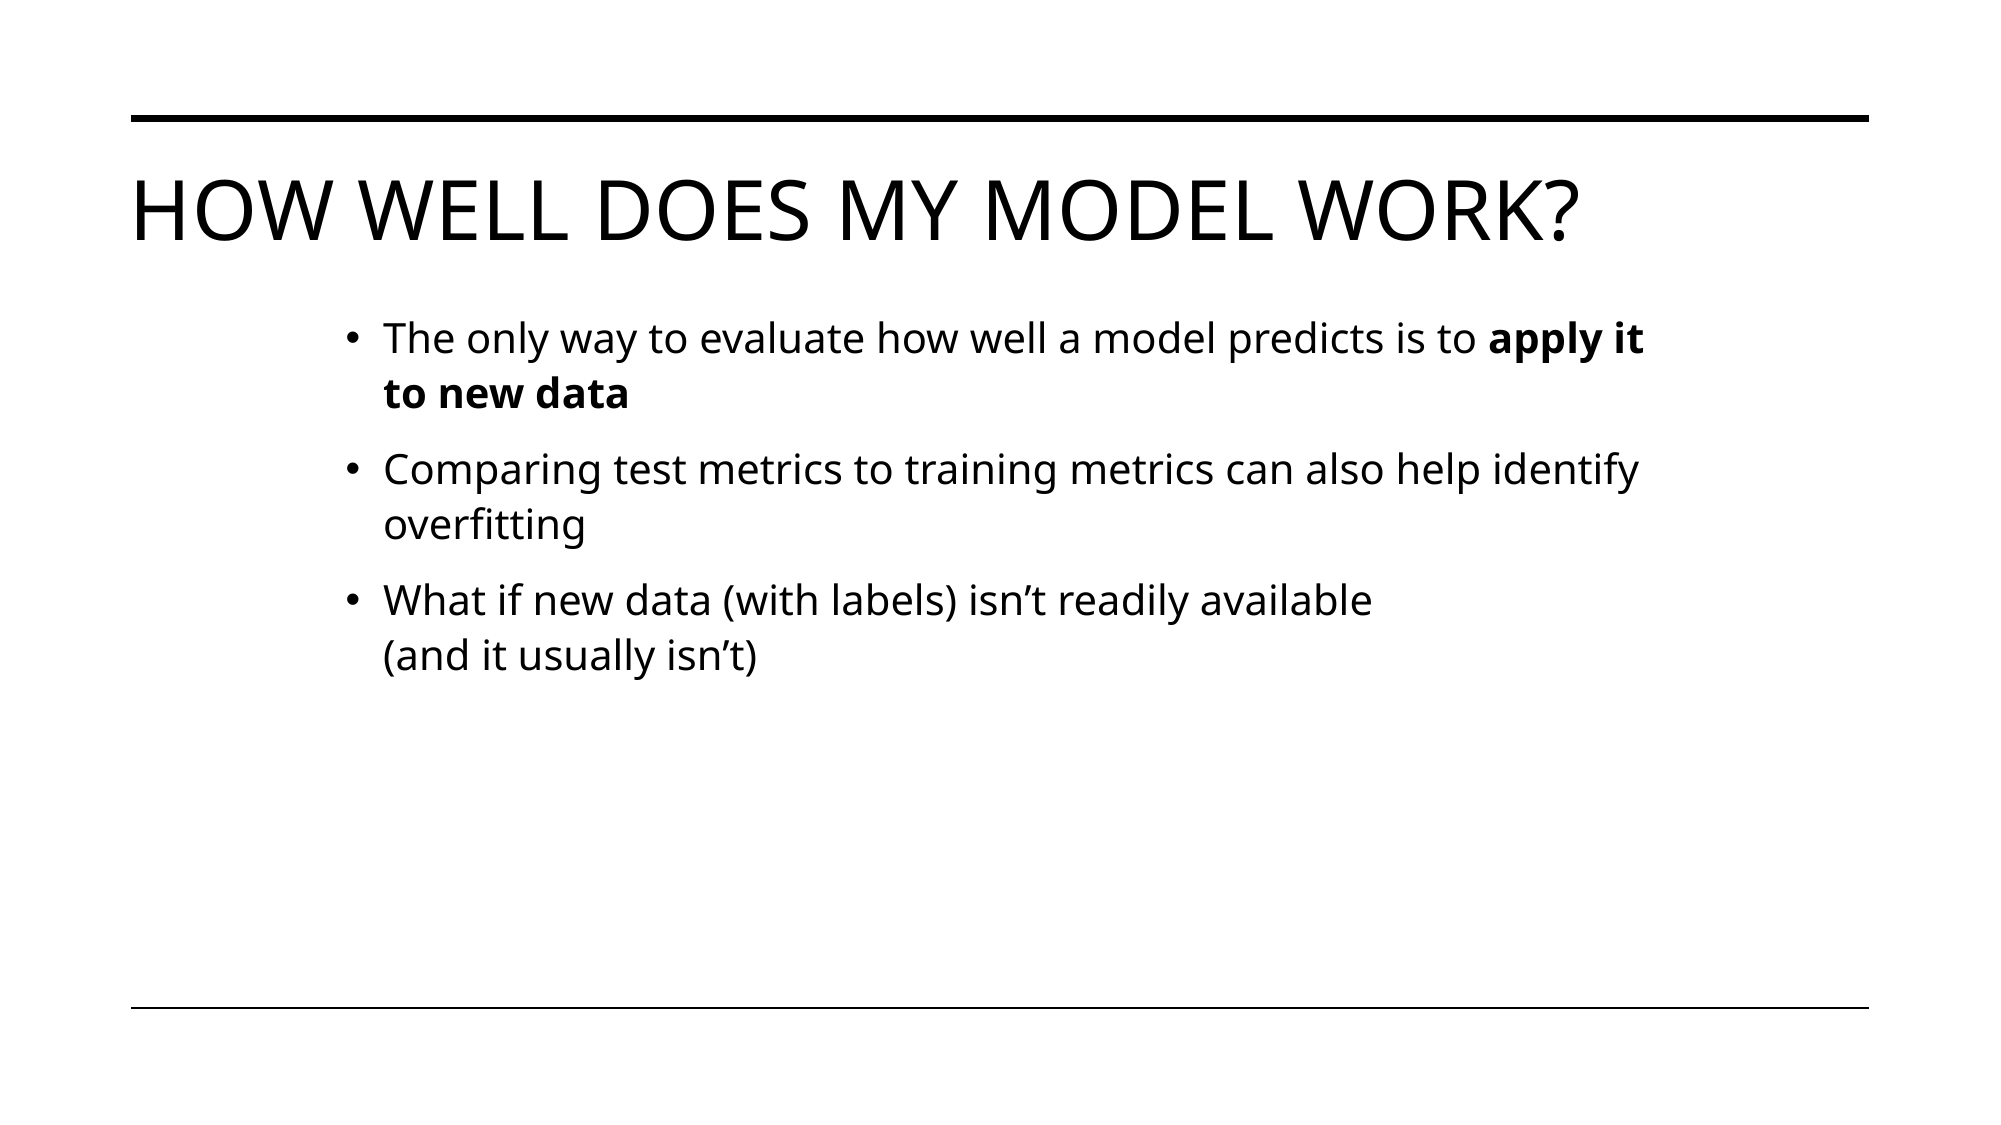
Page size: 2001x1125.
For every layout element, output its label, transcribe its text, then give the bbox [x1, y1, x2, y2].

title How well does my model work? [114, 149, 1869, 365]
list The only way to evaluate how well a model predicts is to apply it to new data Comparing test metrics to training metrics can also help identify overfitting What if new data (with labels) isn’t readily available (and it usually isn’t) [330, 299, 1670, 1079]
